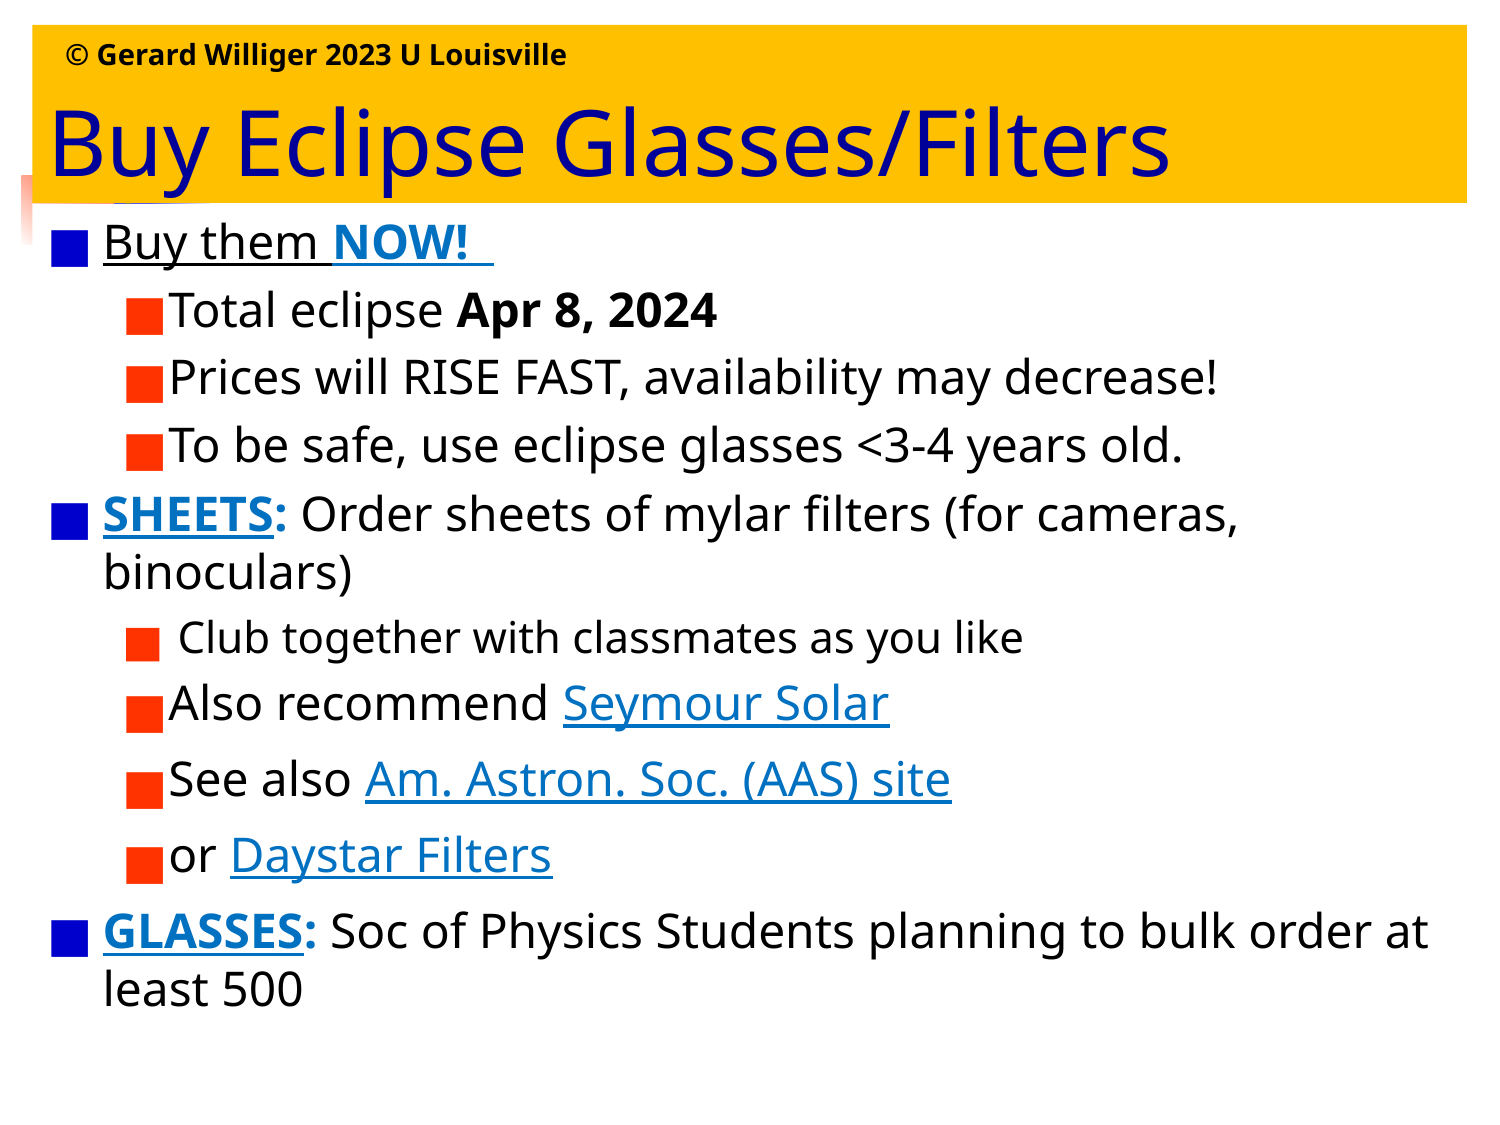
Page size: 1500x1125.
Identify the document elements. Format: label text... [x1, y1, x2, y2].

text_box © Gerard Williger 2023 U Louisville [50, 20, 604, 86]
list Buy them NOW! Total eclipse Apr 8, 2024 Prices will RISE FAST, availability may decrease! To be safe, use eclipse glasses <3-4 years old. SHEETS: Order sheets of mylar filters (for cameras, binoculars) Club together with classmates as you like Also recommend Seymour Solar See also Am. Astron. Soc. (AAS) site or Daystar Filters GLASSES: Soc of Physics Students planning to bulk order at least 500 [32, 203, 1467, 1125]
title Buy Eclipse Glasses/Filters [32, 24, 1467, 203]
